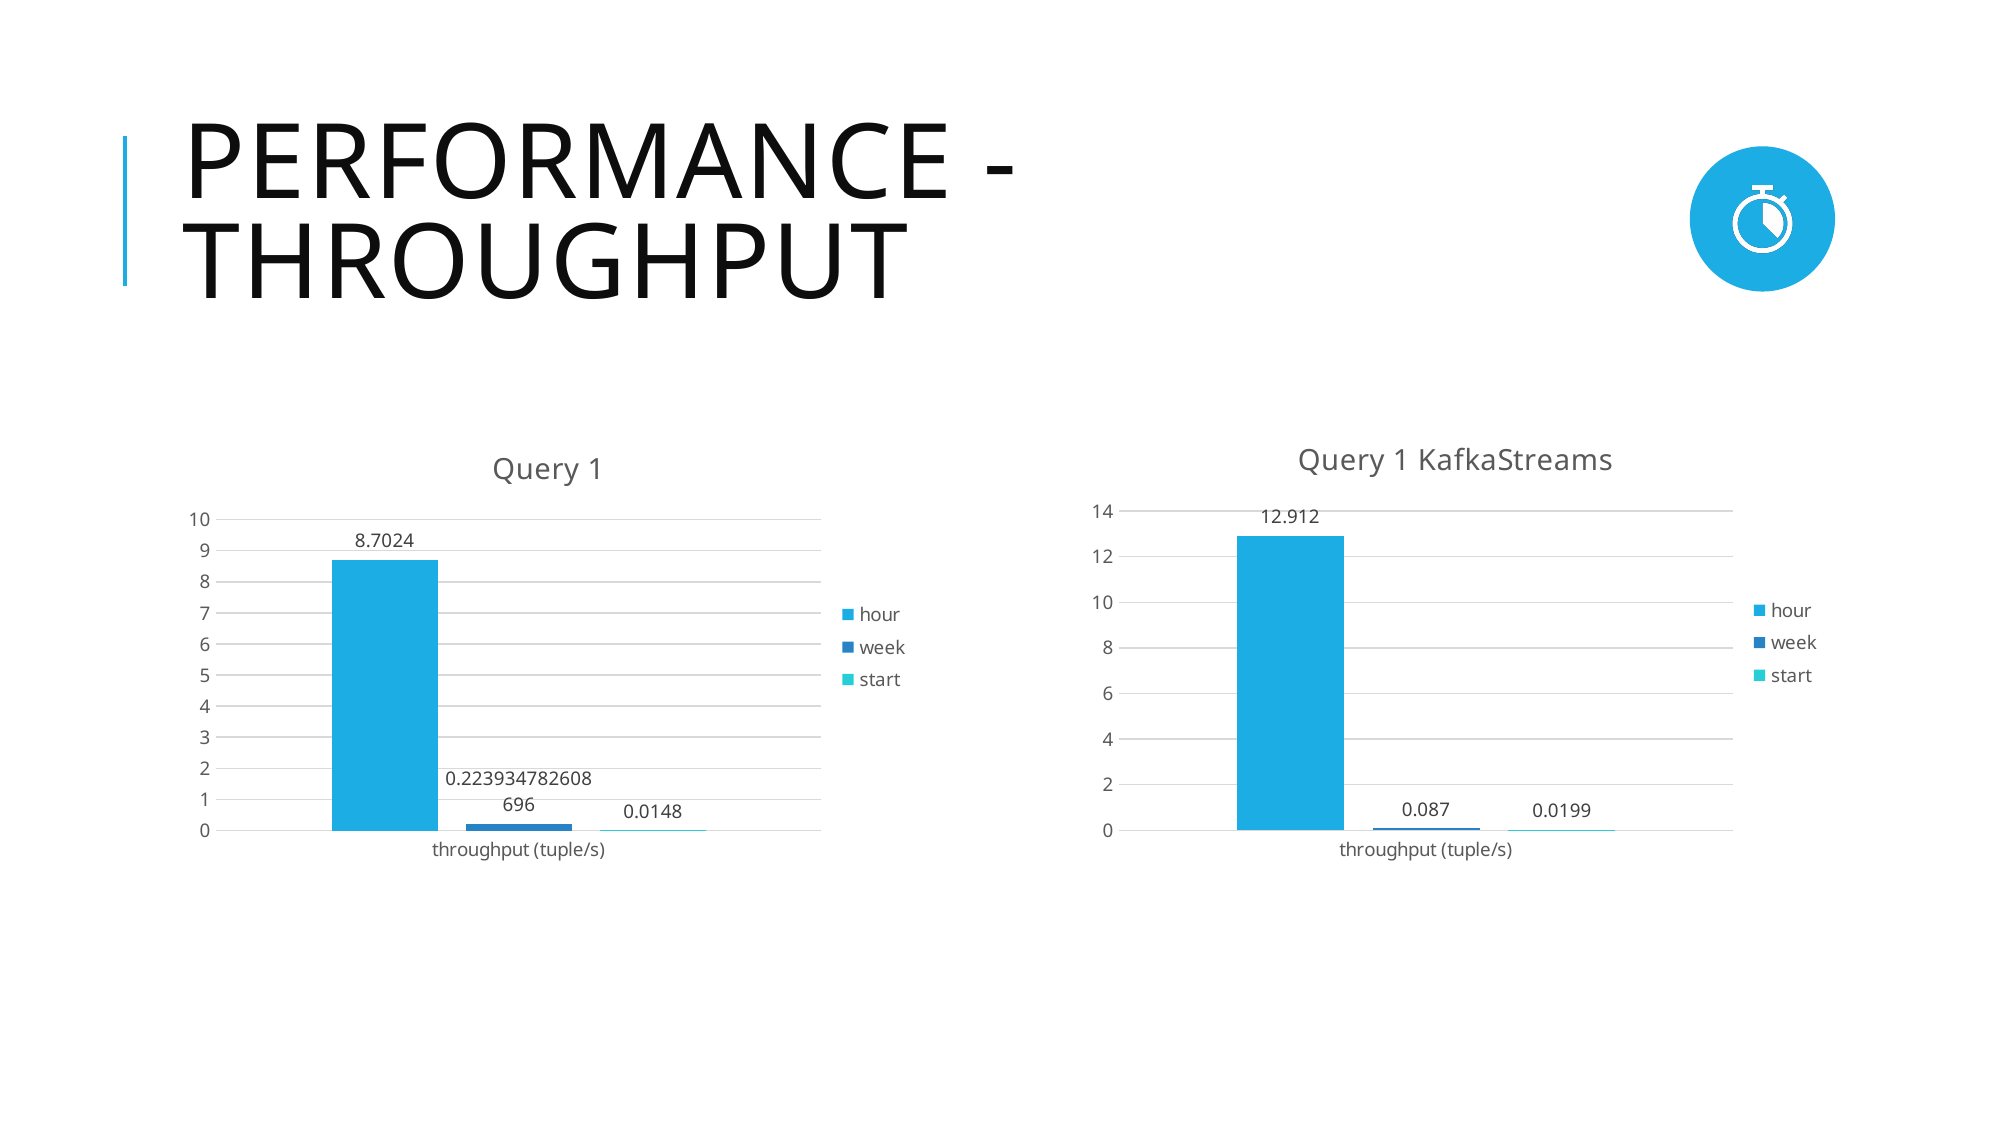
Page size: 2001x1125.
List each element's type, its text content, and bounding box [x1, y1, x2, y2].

title Performance - throughput [168, 96, 1763, 342]
chart [173, 421, 924, 873]
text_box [1689, 146, 1836, 292]
chart [1076, 413, 1836, 873]
